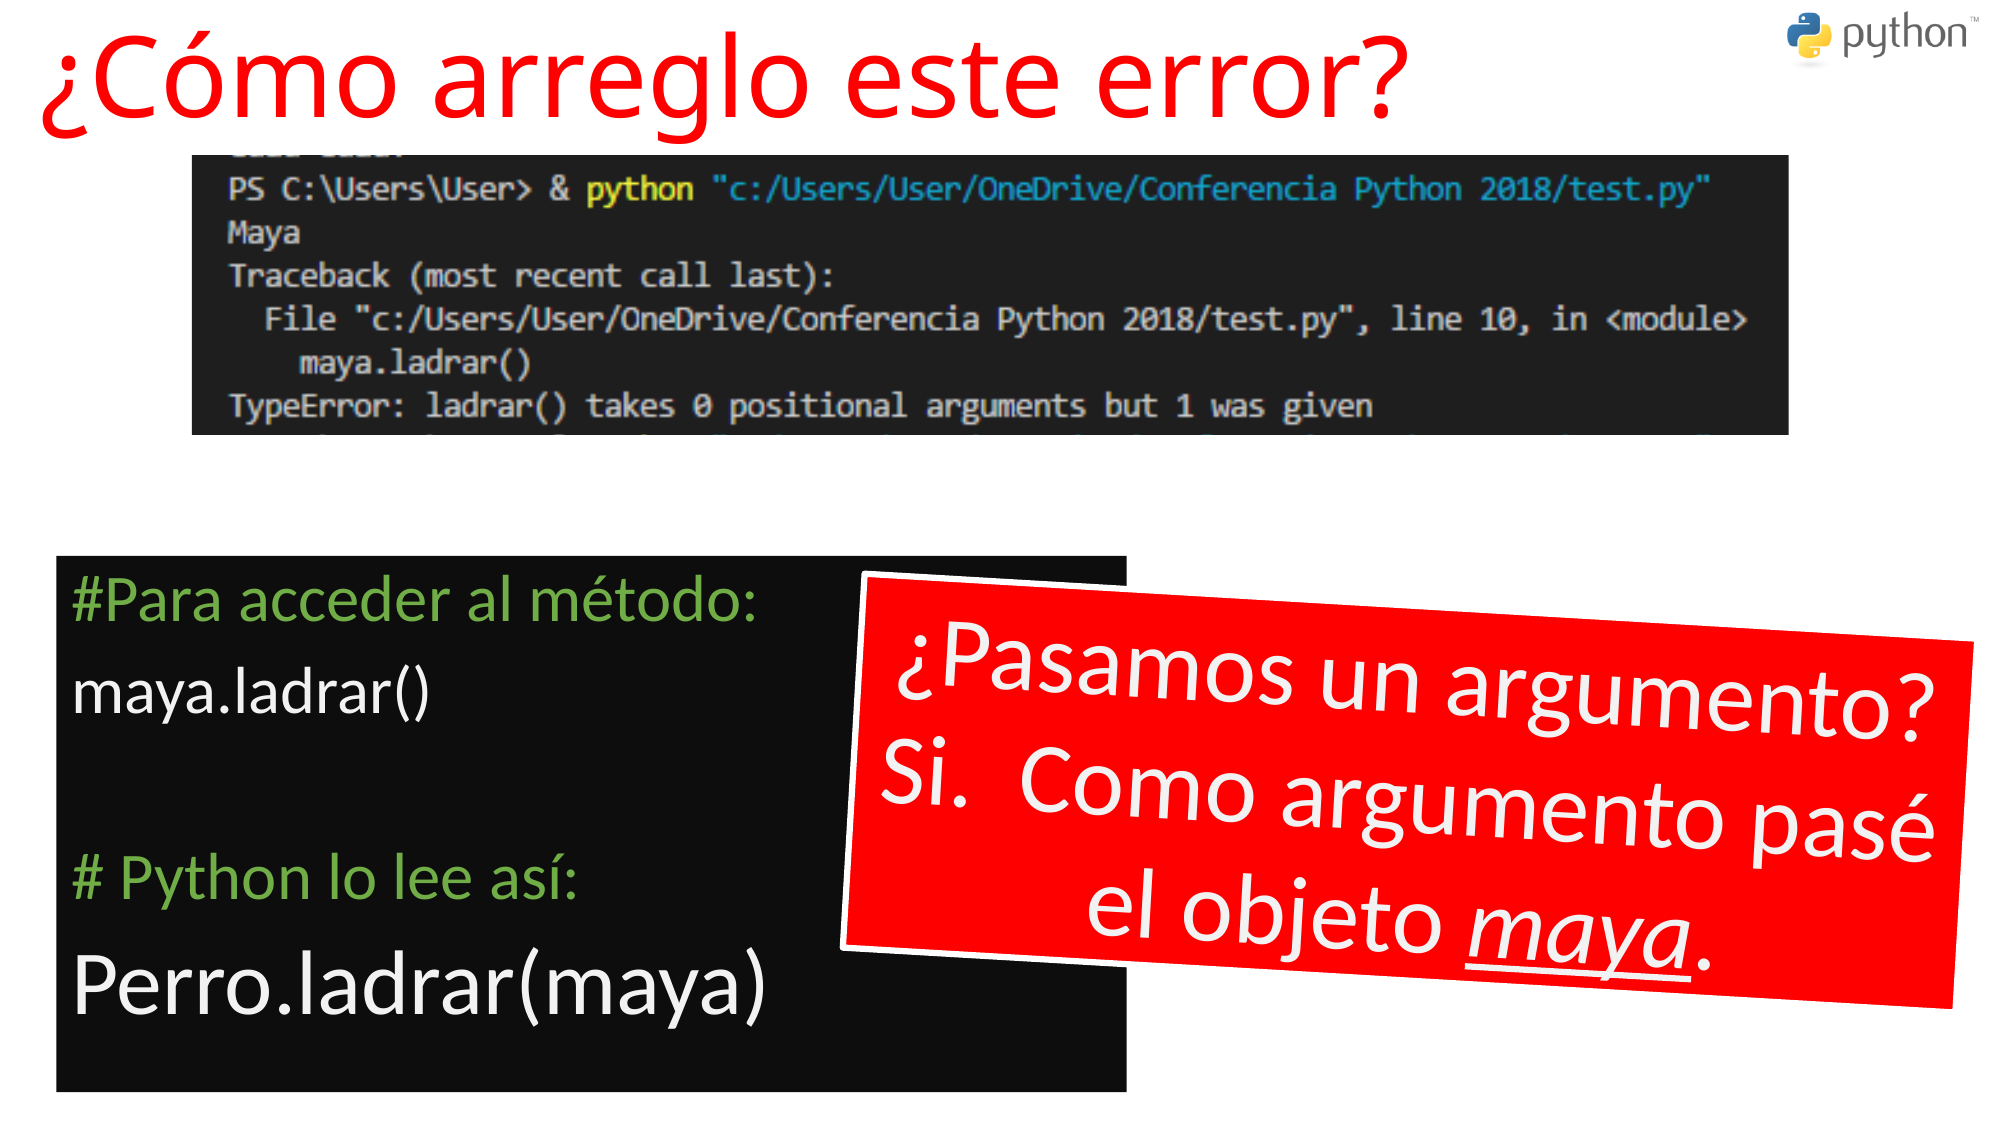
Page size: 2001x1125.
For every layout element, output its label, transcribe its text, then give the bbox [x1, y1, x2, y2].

text_box ¿Pasamos un argumento? Si. Como argumento pasé el objeto maya. [842, 573, 1978, 1013]
text_box #Para acceder al método: maya.ladrar() # Python lo lee así: Perro.ladrar(maya) [56, 555, 1127, 1093]
picture [191, 154, 1789, 435]
picture [1755, 0, 1997, 82]
title ¿Cómo arreglo este error? [25, 30, 1549, 150]
